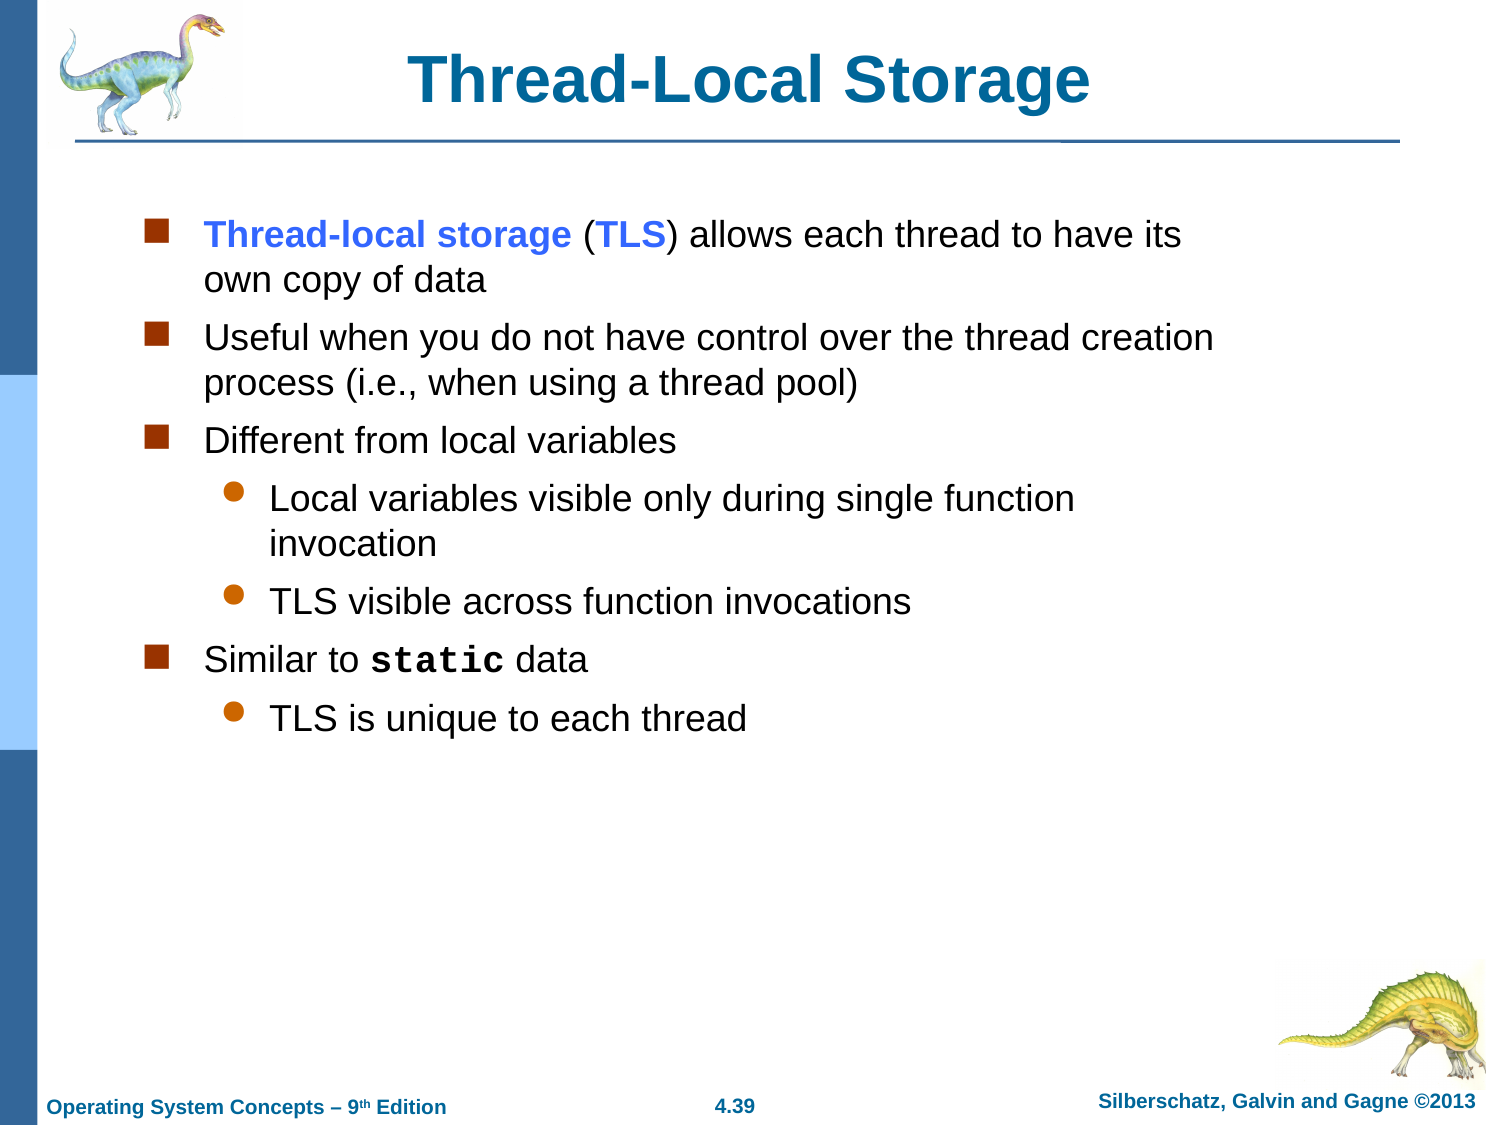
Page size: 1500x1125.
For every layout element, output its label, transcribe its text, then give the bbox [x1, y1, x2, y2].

list Thread-local storage (TLS) allows each thread to have its own copy of data Useful when you do not have control over the thread creation process (i.e., when using a thread pool) Different from local variables Local variables visible only during single function invocation TLS visible across function invocations Similar to static data TLS is unique to each thread [132, 202, 1269, 937]
picture [1275, 959, 1486, 1090]
title Thread-Local Storage [75, 28, 1425, 124]
picture [46, 0, 243, 149]
